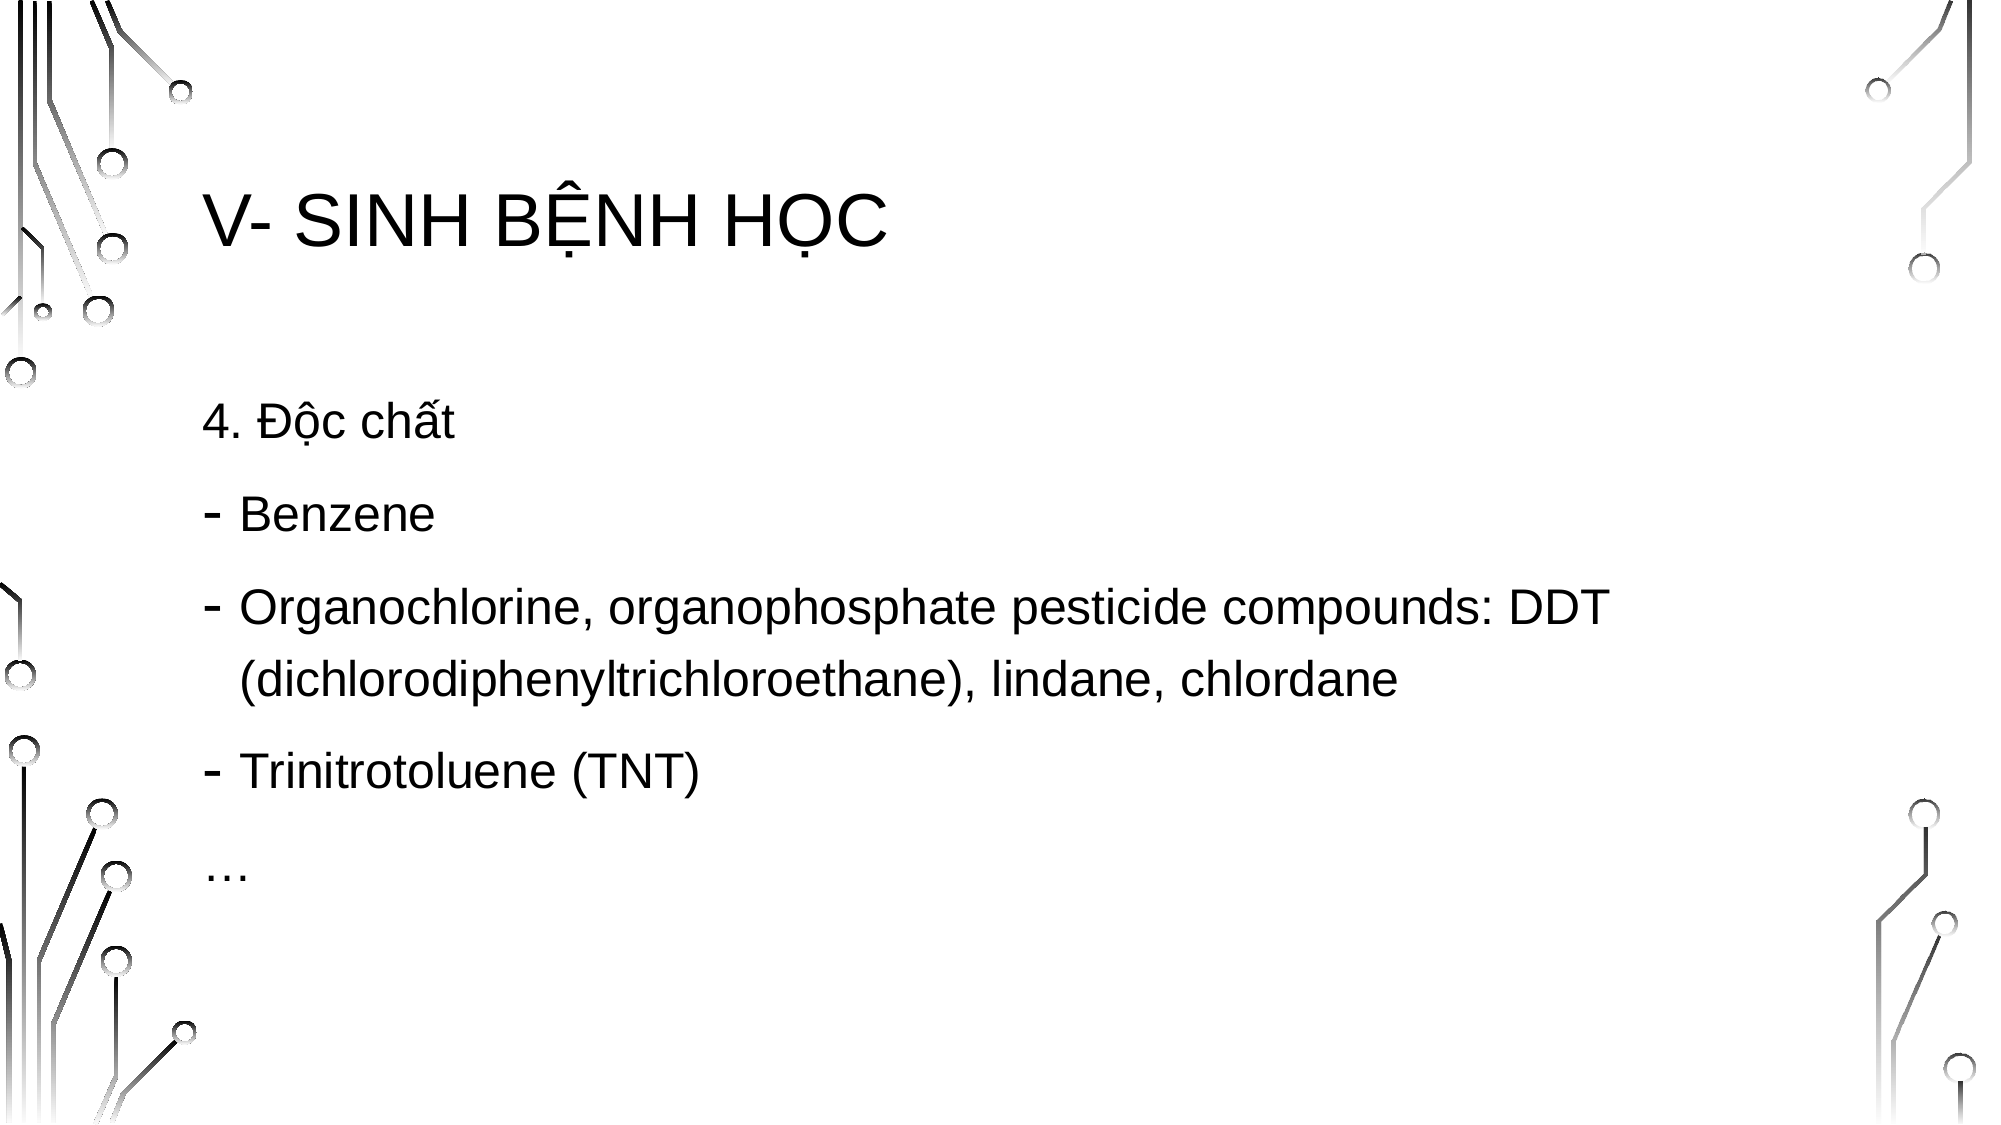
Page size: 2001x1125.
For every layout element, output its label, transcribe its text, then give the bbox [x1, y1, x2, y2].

title V- SINH BỆNH HỌC [187, 101, 1813, 344]
list 4. Độc chất Benzene Organochlorine, organophosphate pesticide compounds: DDT (dichlorodiphenyltrichloroethane), lindane, chlordane Trinitrotoluene (TNT) … [187, 369, 1813, 950]
